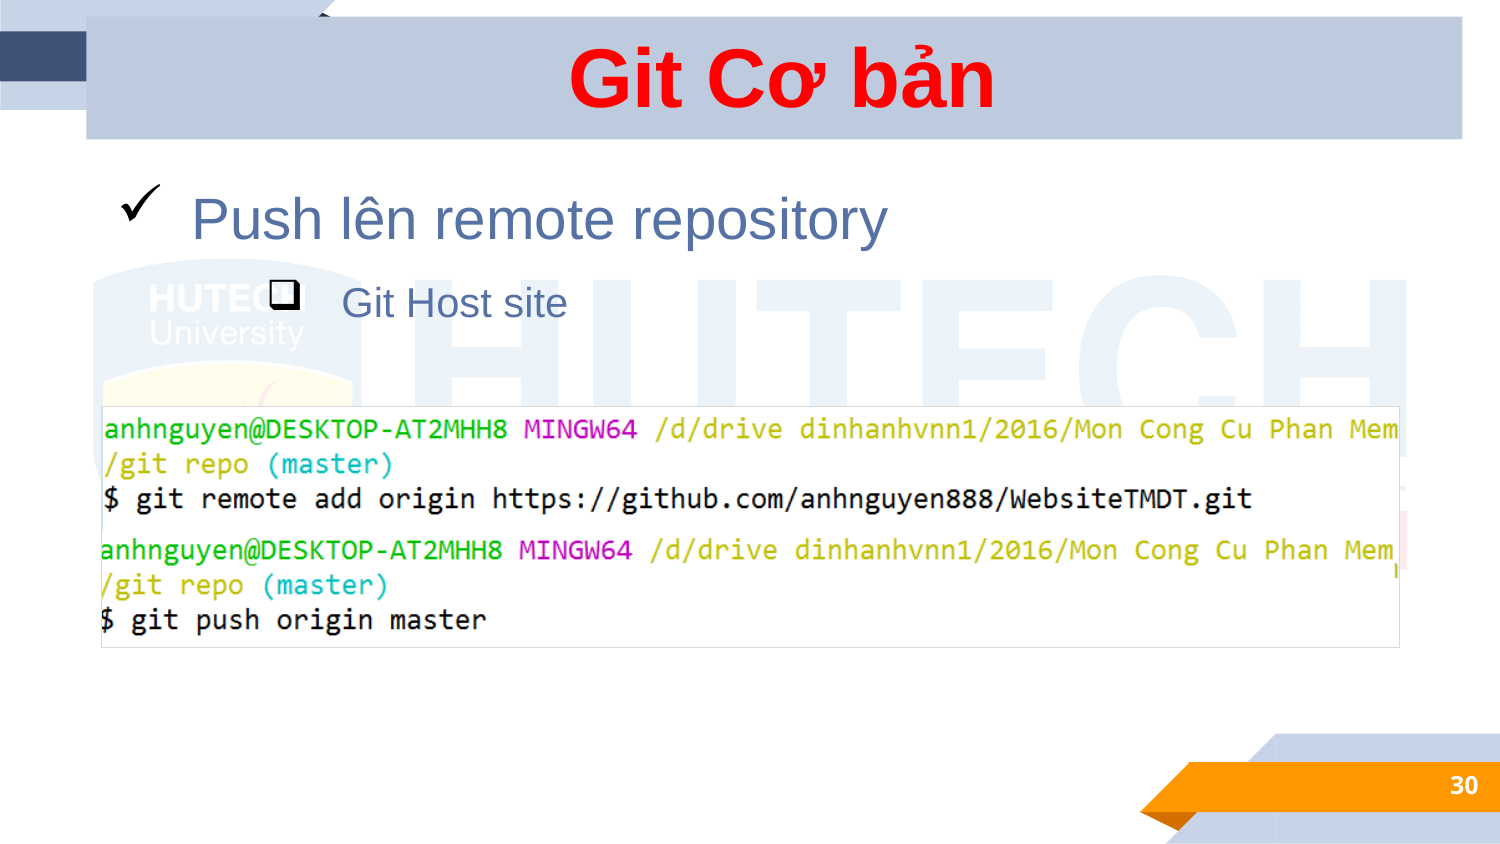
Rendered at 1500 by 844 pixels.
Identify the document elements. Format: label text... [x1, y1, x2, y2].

picture [0, 181, 1500, 663]
slide_number 30 [1249, 760, 1494, 813]
text_box Git Cơ bản [86, 16, 1463, 140]
text_box Push lên remote repository Git Host site [101, 173, 1478, 524]
